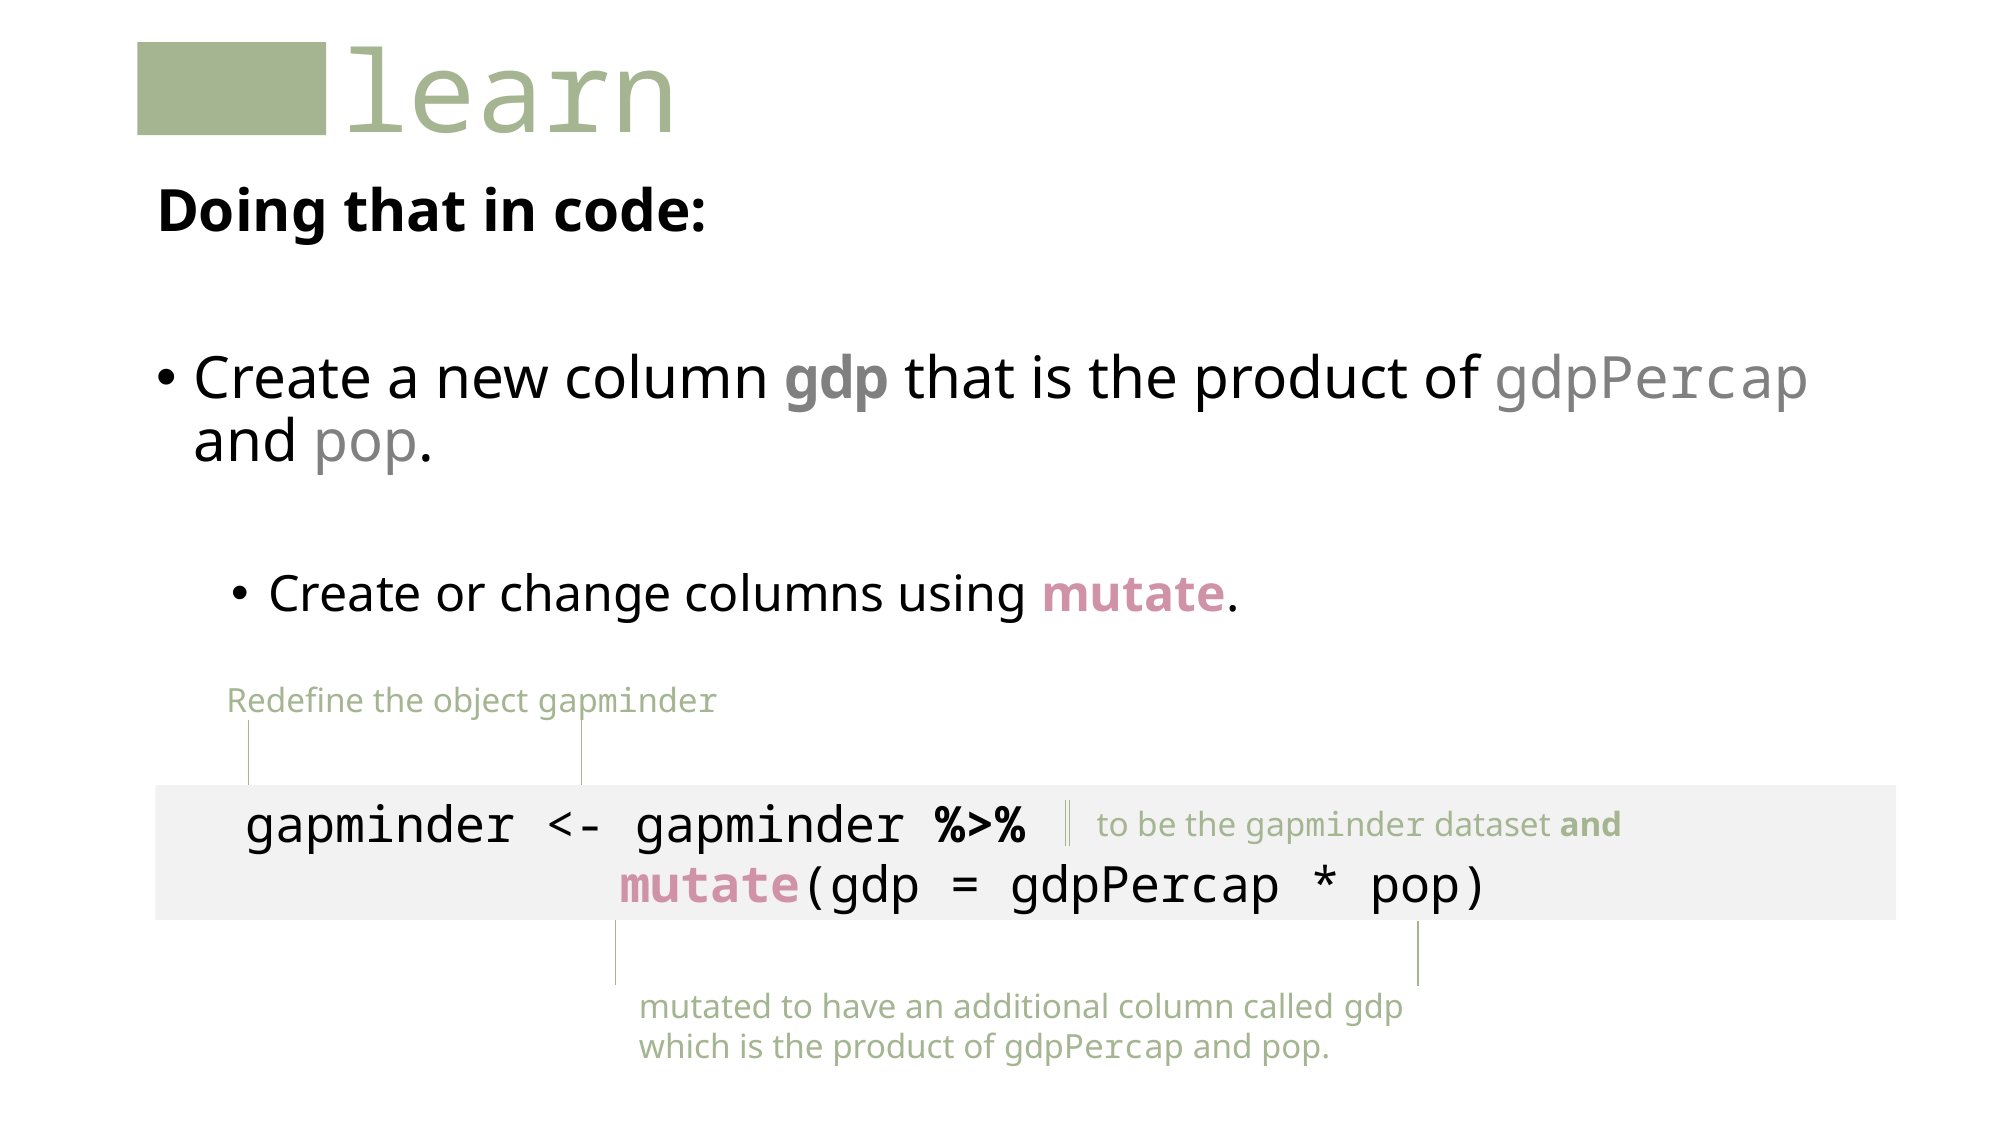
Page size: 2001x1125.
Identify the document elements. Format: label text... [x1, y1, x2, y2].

title learn [326, 5, 1766, 188]
text_box [136, 41, 327, 136]
text_box to be the gapminder dataset and [1081, 795, 1638, 851]
text_box mutated to have an additional column called gdp which is the product of gdpPercap and pop. [624, 978, 1442, 1073]
text_box gapminder <- gapminder %>% mutate(gdp = gdpPercap * pop) [155, 785, 1897, 920]
list Doing that in code: Create a new column gdp that is the product of gdpPercap and pop. Create or change columns using mutate. [140, 173, 1933, 672]
text_box Redefine the object gapminder [211, 671, 733, 727]
